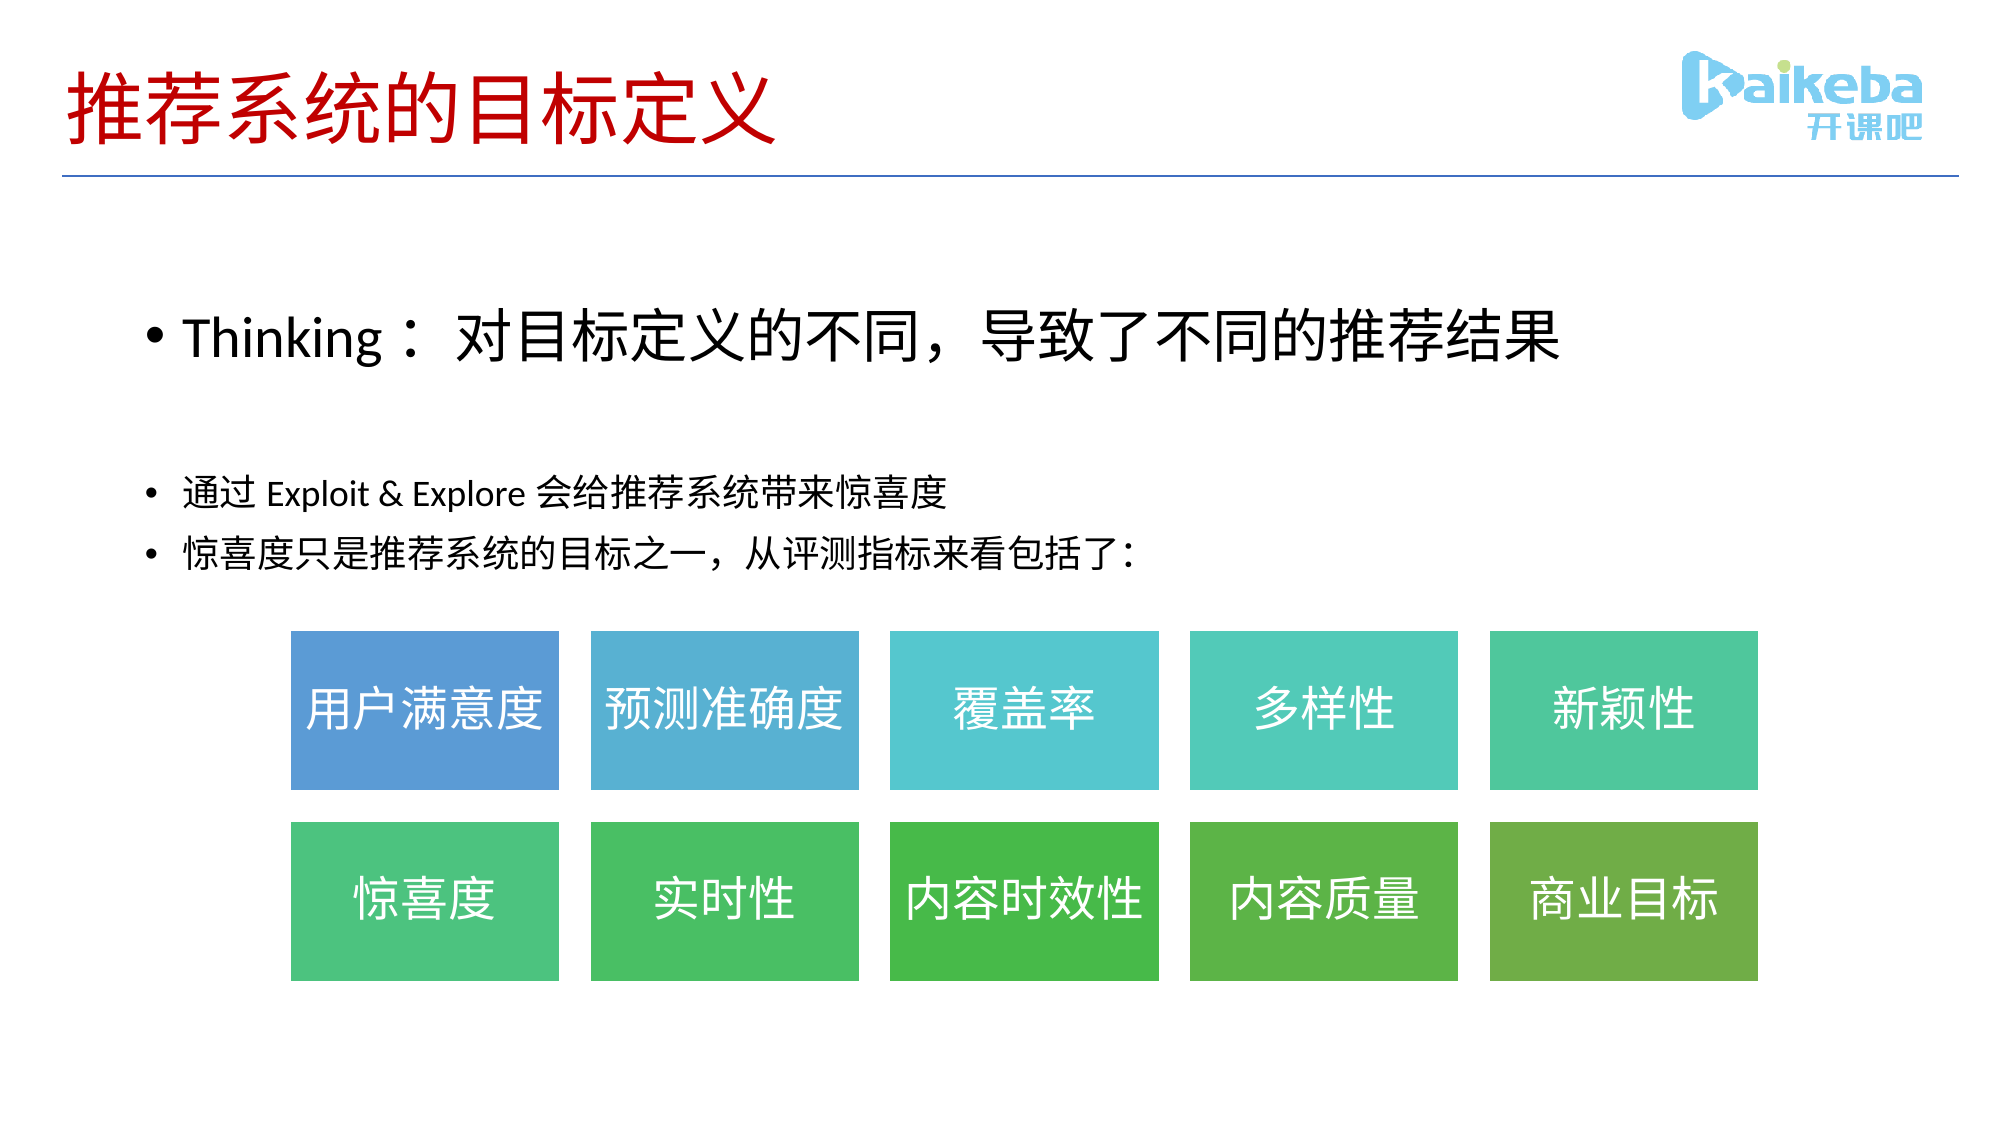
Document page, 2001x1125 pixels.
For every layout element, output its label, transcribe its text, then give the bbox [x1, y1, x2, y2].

title 推荐系统的目标定义 [57, 59, 1728, 167]
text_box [186, 628, 1863, 984]
list Thinking：对目标定义的不同，导致了不同的推荐结果 通过Exploit & Explore会给推荐系统带来惊喜度 惊喜度只是推荐系统的目标之一，从评测指标来看包括了： [136, 298, 1863, 630]
